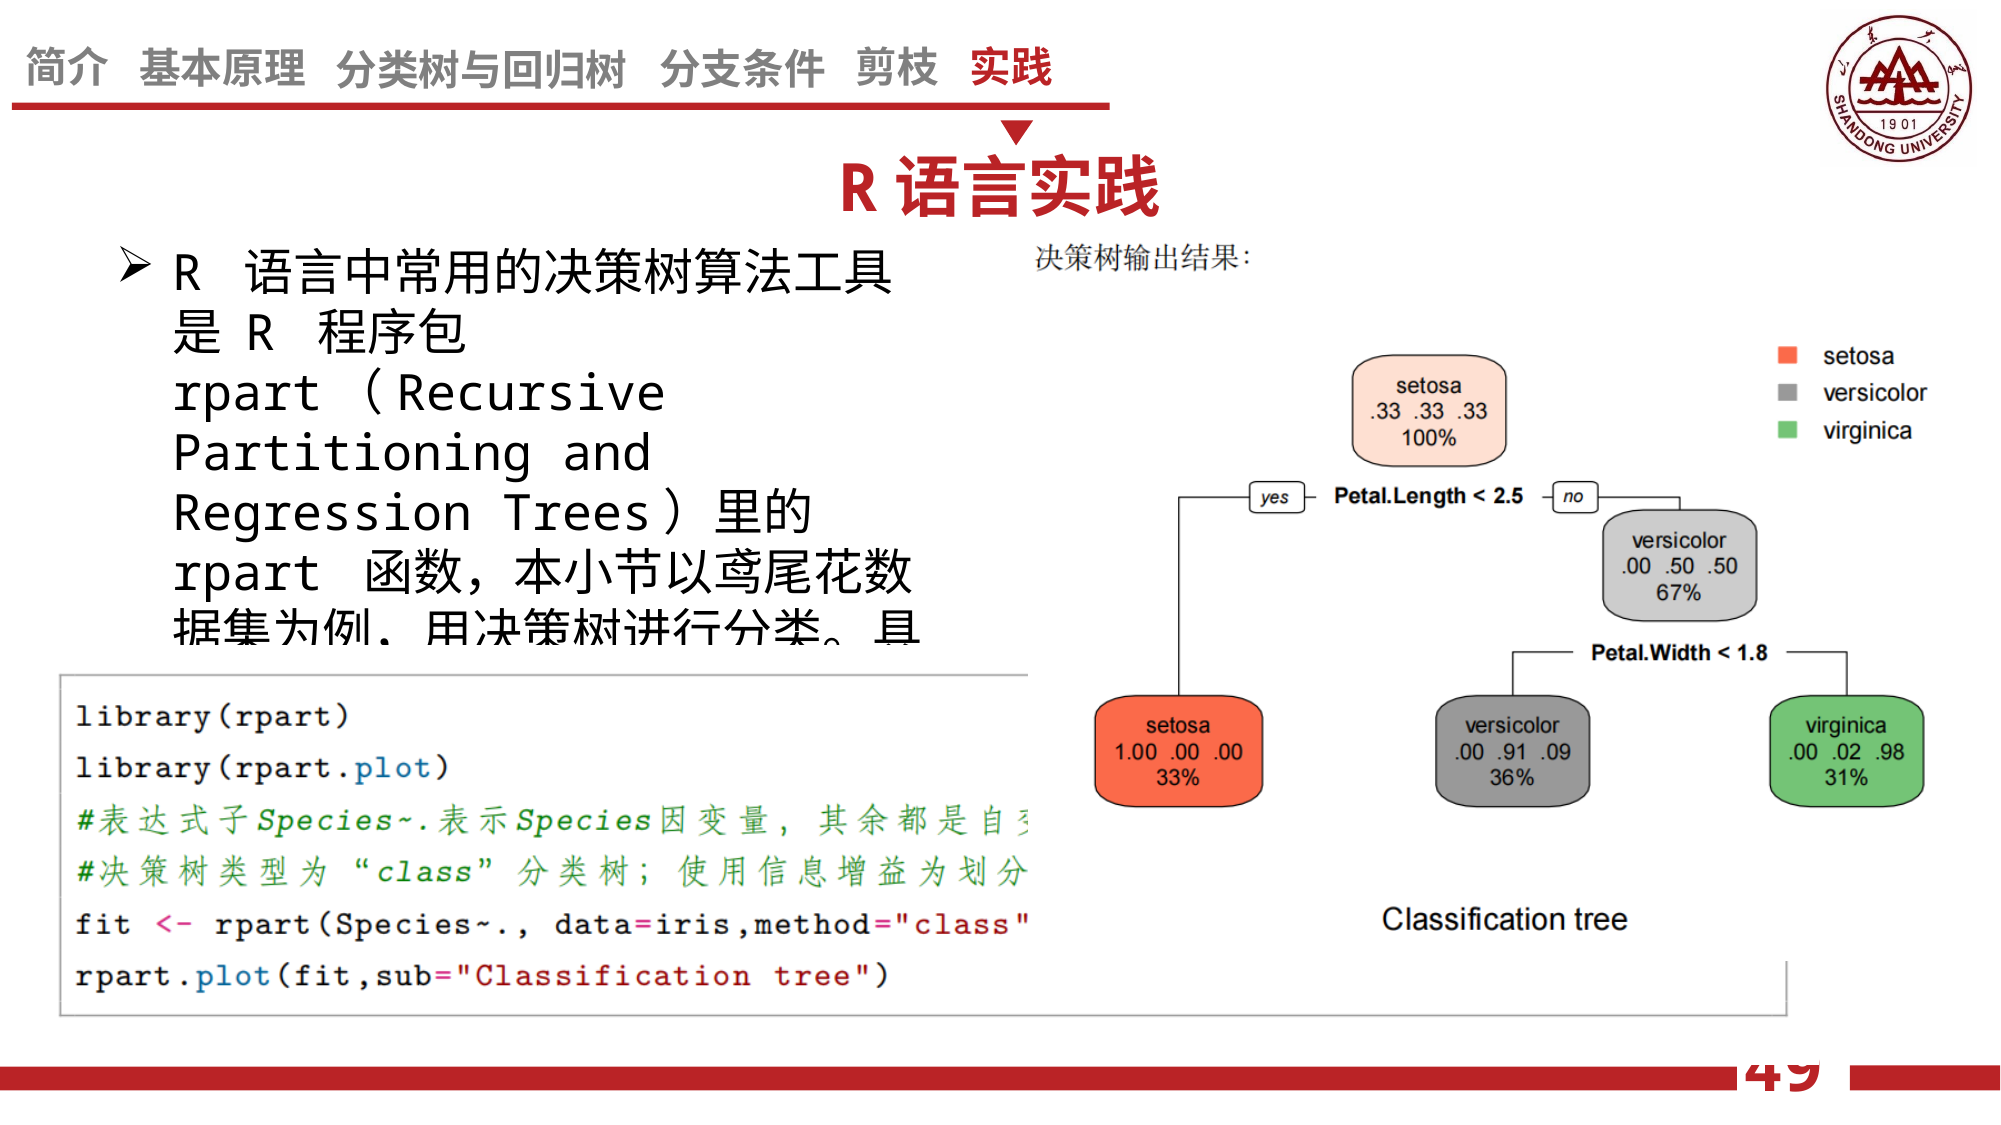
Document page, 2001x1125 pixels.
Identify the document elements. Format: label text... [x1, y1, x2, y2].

text_box R 语言中常用的决策树算法工具是 R 程序包 rpart（Recursive Partitioning and Regression Trees）里的 rpart 函数，本小节以鸢尾花数据集为例，用决策树进行分类。具体实现过程代码如下： [100, 233, 951, 644]
picture [32, 236, 1949, 1065]
text_box R语言实践 [823, 137, 1177, 233]
picture [1820, 9, 1977, 167]
